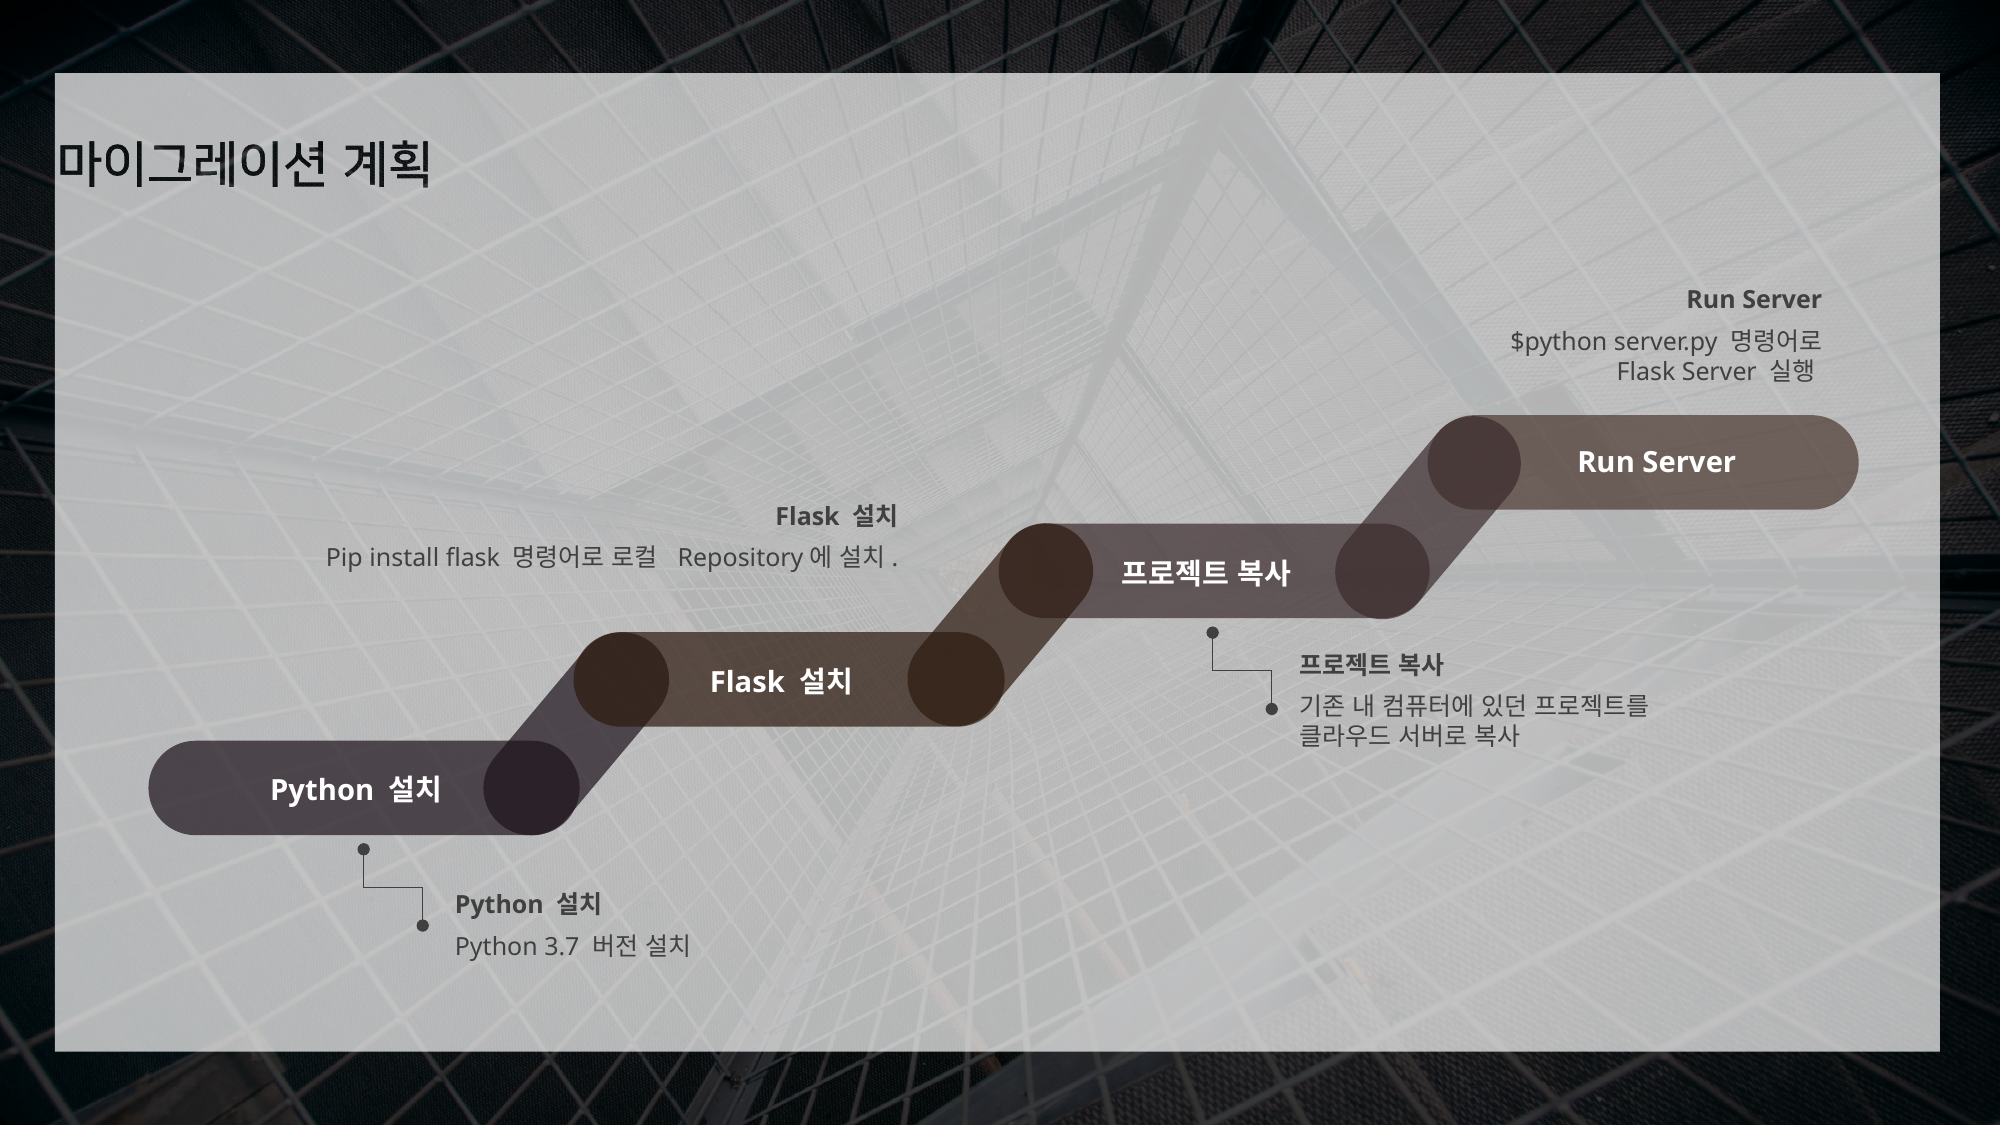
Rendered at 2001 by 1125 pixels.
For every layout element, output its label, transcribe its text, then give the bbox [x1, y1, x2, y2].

text_box [54, 72, 1941, 1053]
text_box [1465, 414, 1860, 511]
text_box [1243, 276, 1838, 394]
text_box [1055, 522, 1360, 549]
text_box [1069, 593, 1371, 620]
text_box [354, 857, 432, 917]
picture [0, 0, 2000, 1125]
text_box Run Server [1540, 436, 1789, 486]
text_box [319, 492, 914, 580]
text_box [1203, 641, 1281, 701]
text_box [1334, 415, 1522, 621]
text_box [488, 656, 645, 837]
text_box Python 설치 [240, 763, 488, 814]
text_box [1299, 641, 1859, 760]
text_box 프로젝트 복사 [1090, 548, 1339, 598]
text_box [147, 739, 525, 837]
text_box Flask 설치 [665, 655, 914, 706]
text_box [572, 631, 949, 728]
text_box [454, 881, 1038, 969]
text_box [906, 522, 1095, 728]
